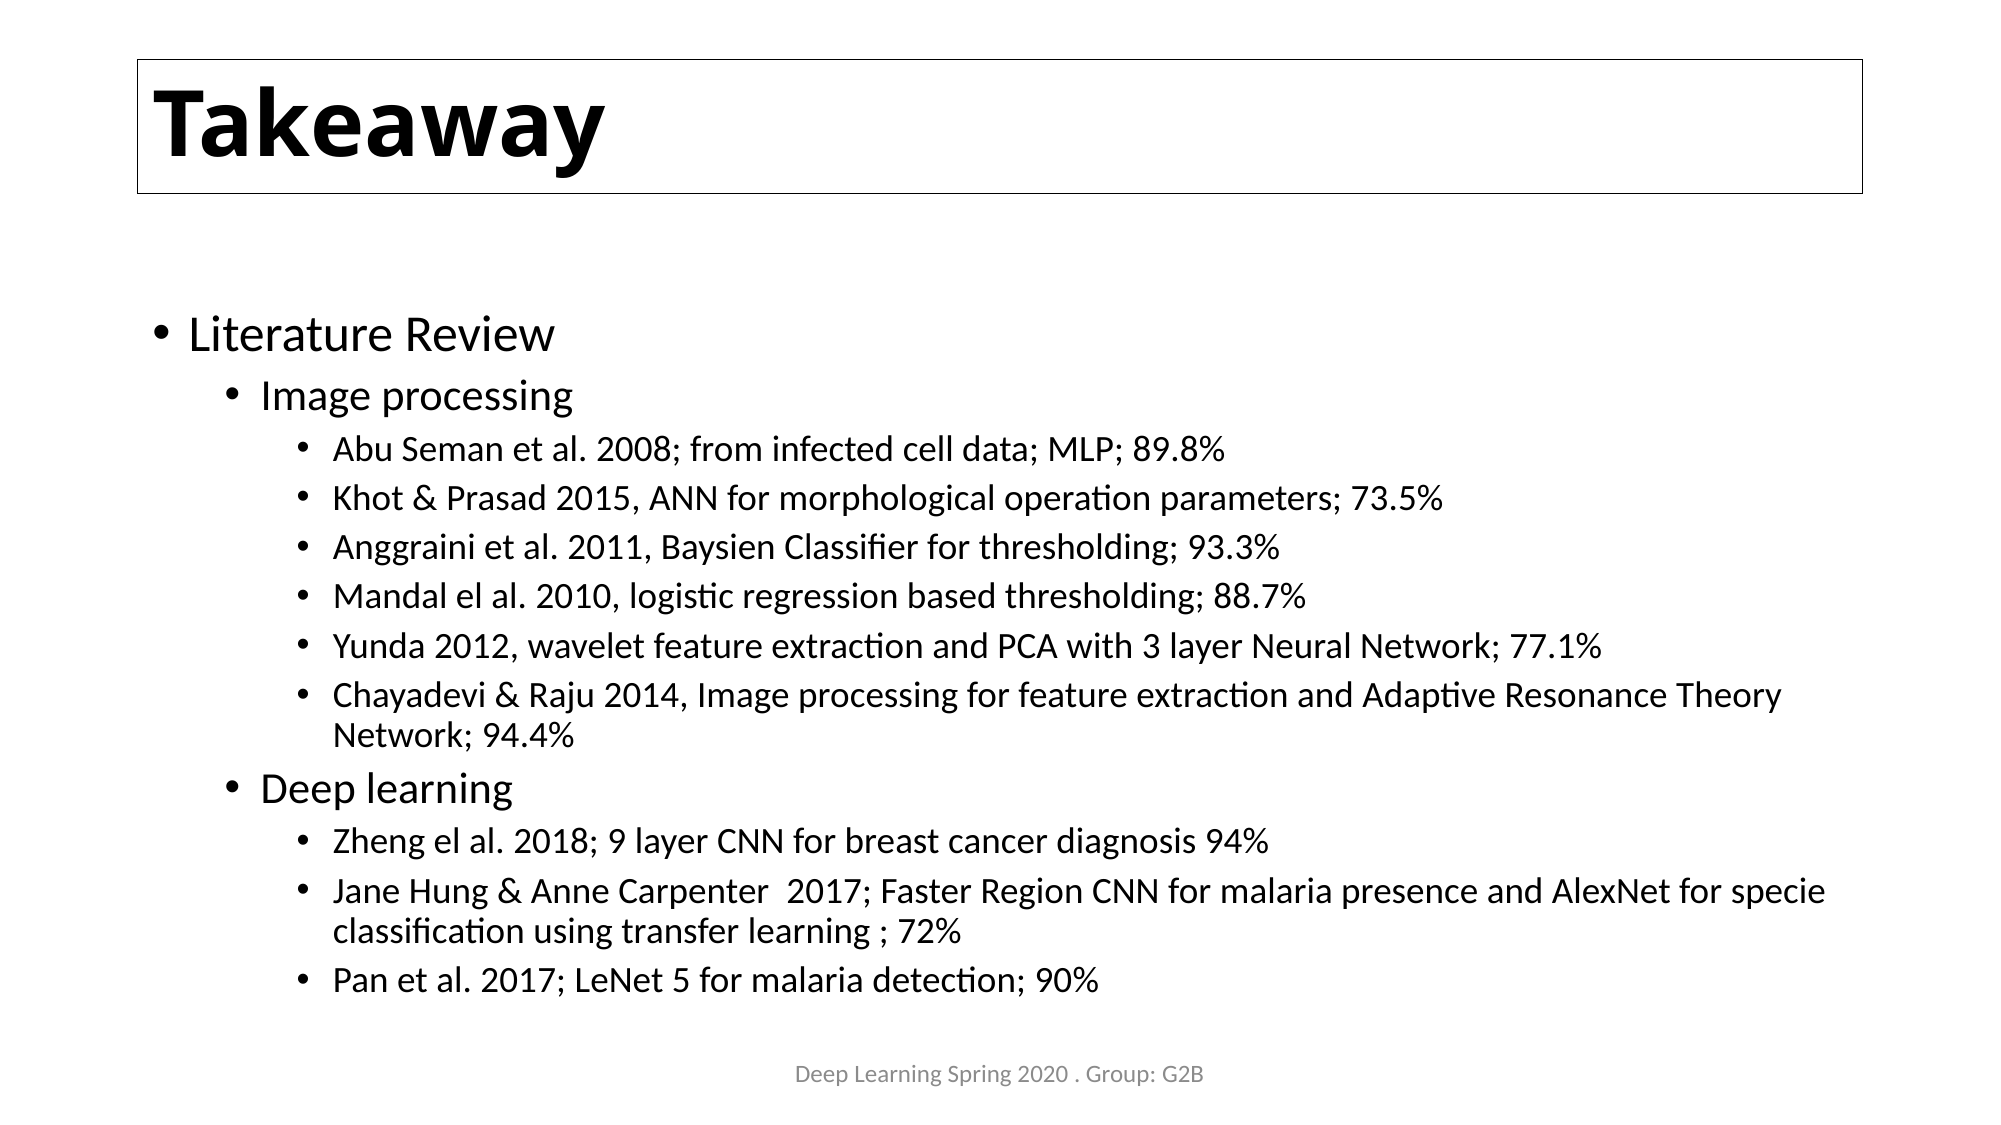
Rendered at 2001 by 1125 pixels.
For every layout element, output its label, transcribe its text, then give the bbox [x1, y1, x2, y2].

title Takeaway [137, 59, 1863, 194]
list Literature Review Image processing Abu Seman et al. 2008; from infected cell data; MLP; 89.8% Khot & Prasad 2015, ANN for morphological operation parameters; 73.5% Anggraini et al. 2011, Baysien Classifier for thresholding; 93.3% Mandal el al. 2010, logistic regression based thresholding; 88.7% Yunda 2012, wavelet feature extraction and PCA with 3 layer Neural Network; 77.1% Chayadevi & Raju 2014, Image processing for feature extraction and Adaptive Resonance Theory Network; 94.4% Deep learning Zheng el al. 2018; 9 layer CNN for breast cancer diagnosis 94% Jane Hung & Anne Carpenter 2017; Faster Region CNN for malaria presence and AlexNet for specie classification using transfer learning ; 72% Pan et al. 2017; LeNet 5 for malaria detection; 90% [137, 299, 1863, 1014]
footer Deep Learning Spring 2020 . Group: G2B [662, 1042, 1338, 1103]
